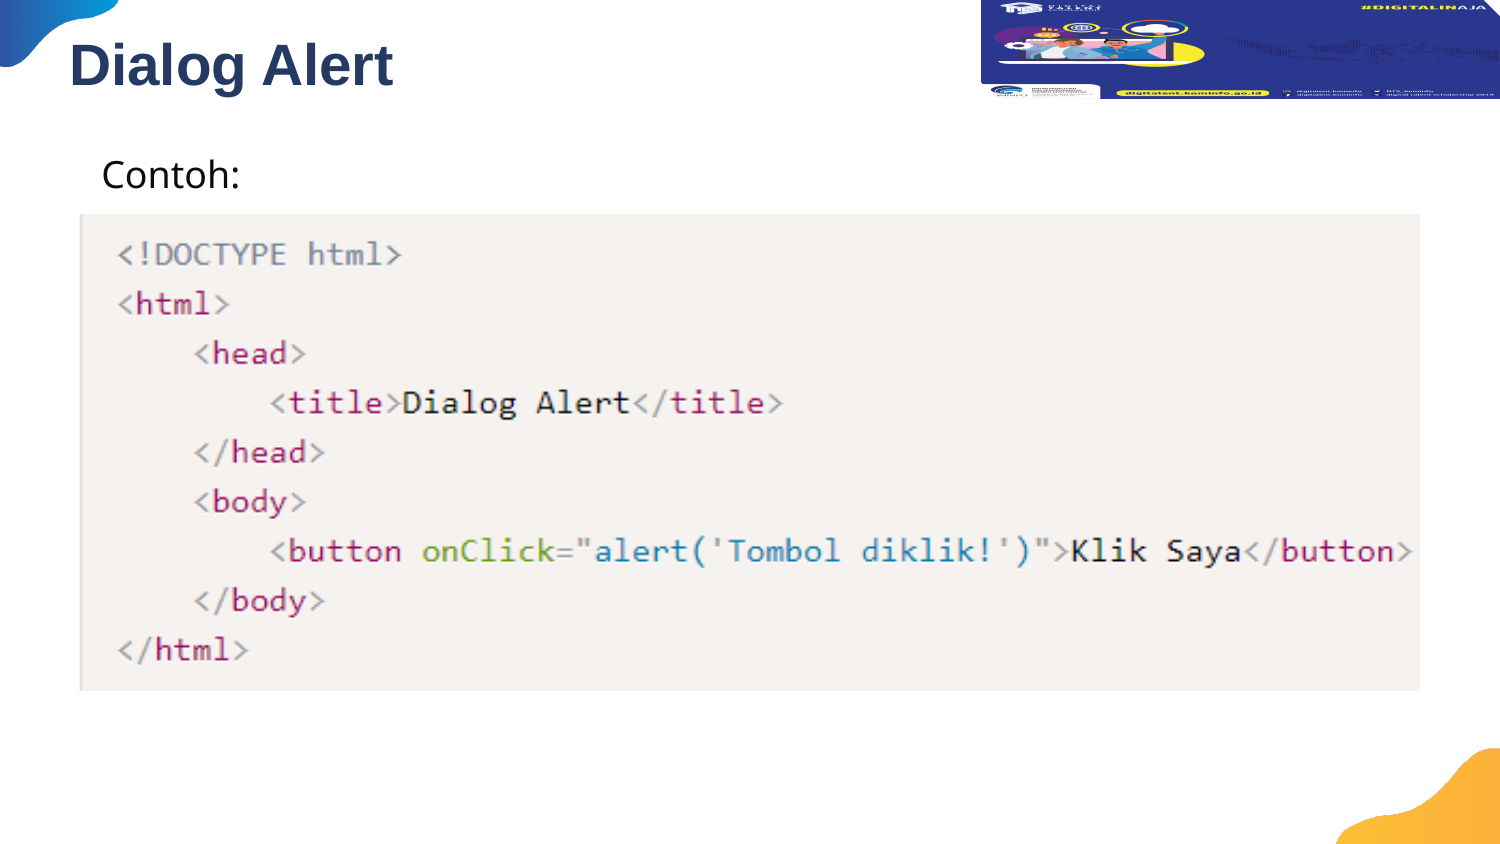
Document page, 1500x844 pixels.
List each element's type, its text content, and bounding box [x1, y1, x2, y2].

text_box Contoh: [54, 143, 1428, 204]
picture [980, 0, 1500, 100]
picture [0, 0, 120, 73]
picture [74, 214, 1420, 692]
text_box Dialog Alert [54, 19, 977, 105]
picture [1334, 740, 1500, 844]
